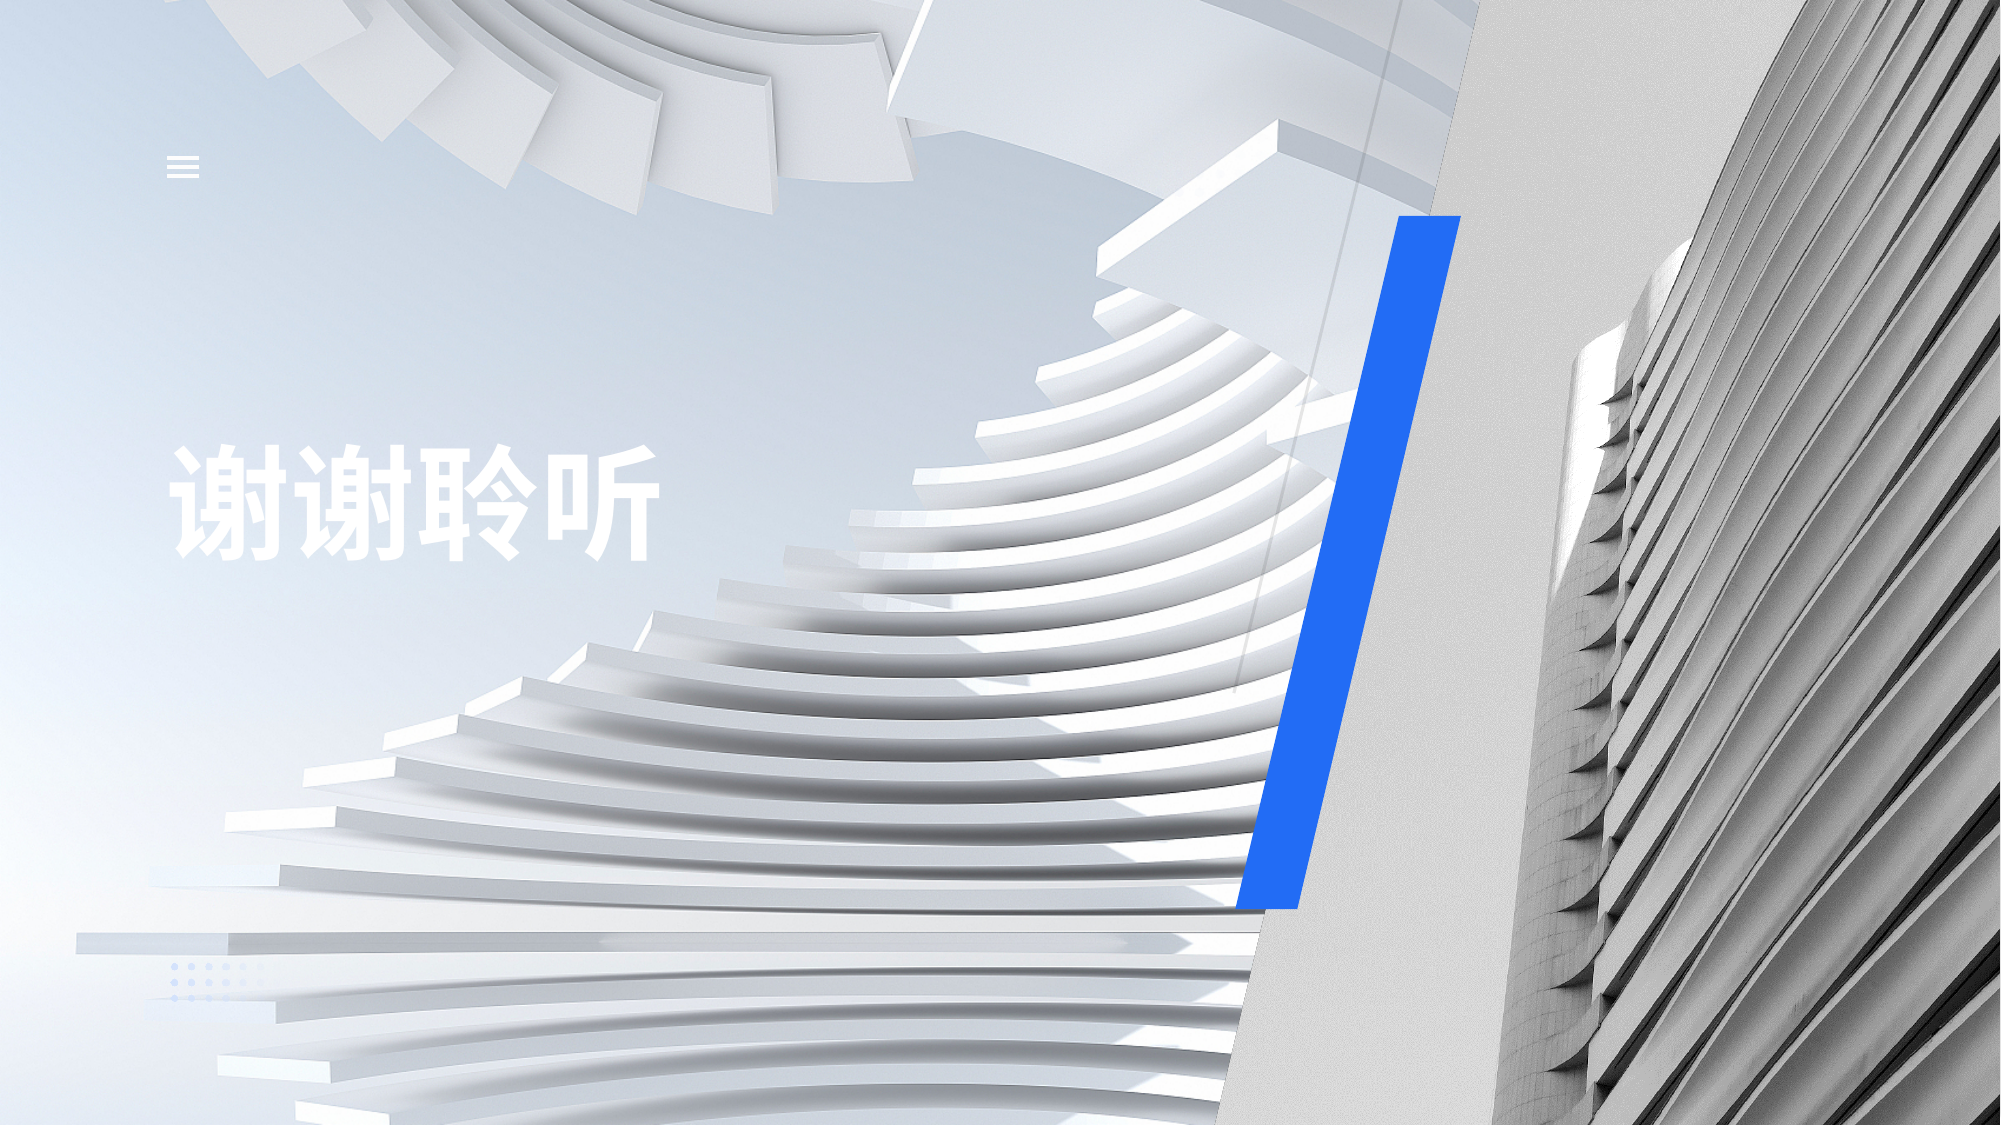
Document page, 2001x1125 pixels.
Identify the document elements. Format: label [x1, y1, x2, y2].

text_box [1233, 0, 1402, 694]
picture [0, 0, 2001, 1125]
